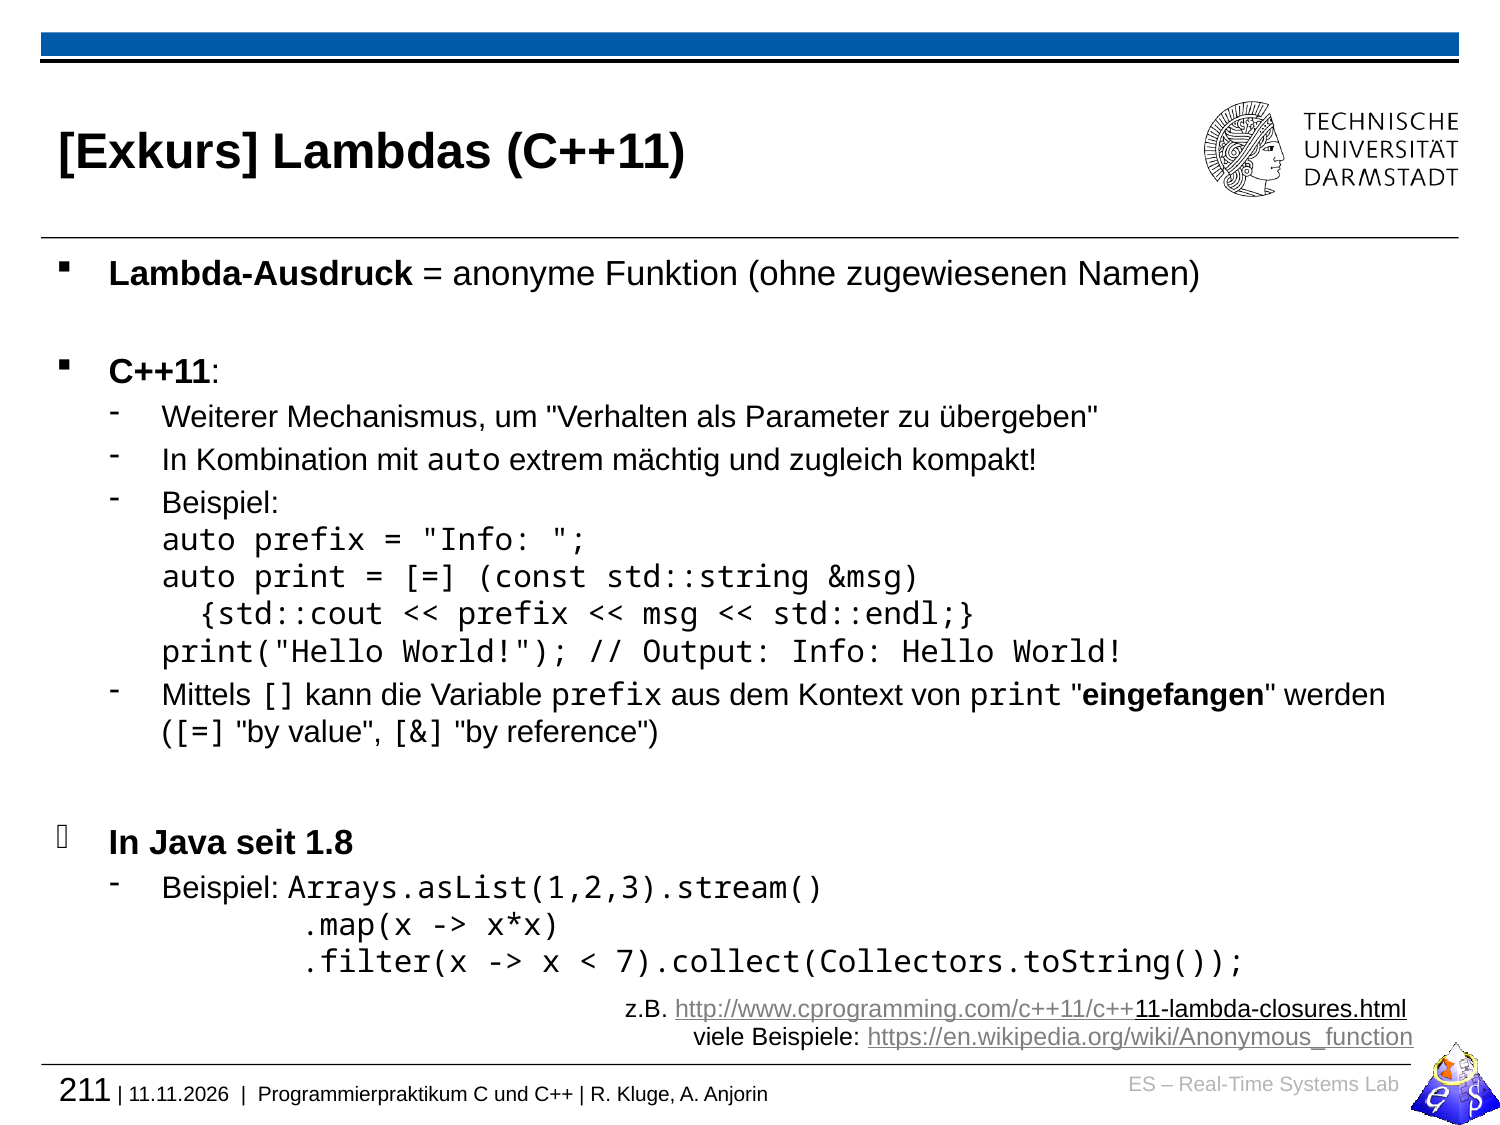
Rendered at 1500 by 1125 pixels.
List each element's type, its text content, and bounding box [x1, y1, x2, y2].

picture [1187, 84, 1483, 214]
text_box z.B. http://www.cprogramming.com/c++11/c++11-lambda-closures.html viele Beispiele: https://en.wikipedia.org/wiki/Anonymous_function [454, 987, 1429, 1087]
title [Exkurs] Lambdas (C++11) [58, 80, 1187, 218]
list Lambda-Ausdruck = anonyme Funktion (ohne zugewiesenen Namen) C++11: Weiterer Mechanismus, um "Verhalten als Parameter zu übergeben" In Kombination mit auto extrem mächtig und zugleich kompakt! Beispiel: auto prefix = "Info: "; auto print = [=] (const std::string &msg) {std::cout << prefix << msg << std::endl;} print("Hello World!"); // Output: Info: Hello World! Mittels [] kann die Variable prefix aus dem Kontext von print "eingefangen" werden ([=] "by value", [&] "by reference") In Java seit 1.8 Beispiel: Arrays.asList(1,2,3).stream() .map(x -> x*x) .filter(x -> x < 7).collect(Collectors.toString()); [41, 243, 1459, 988]
picture [1411, 1041, 1500, 1125]
